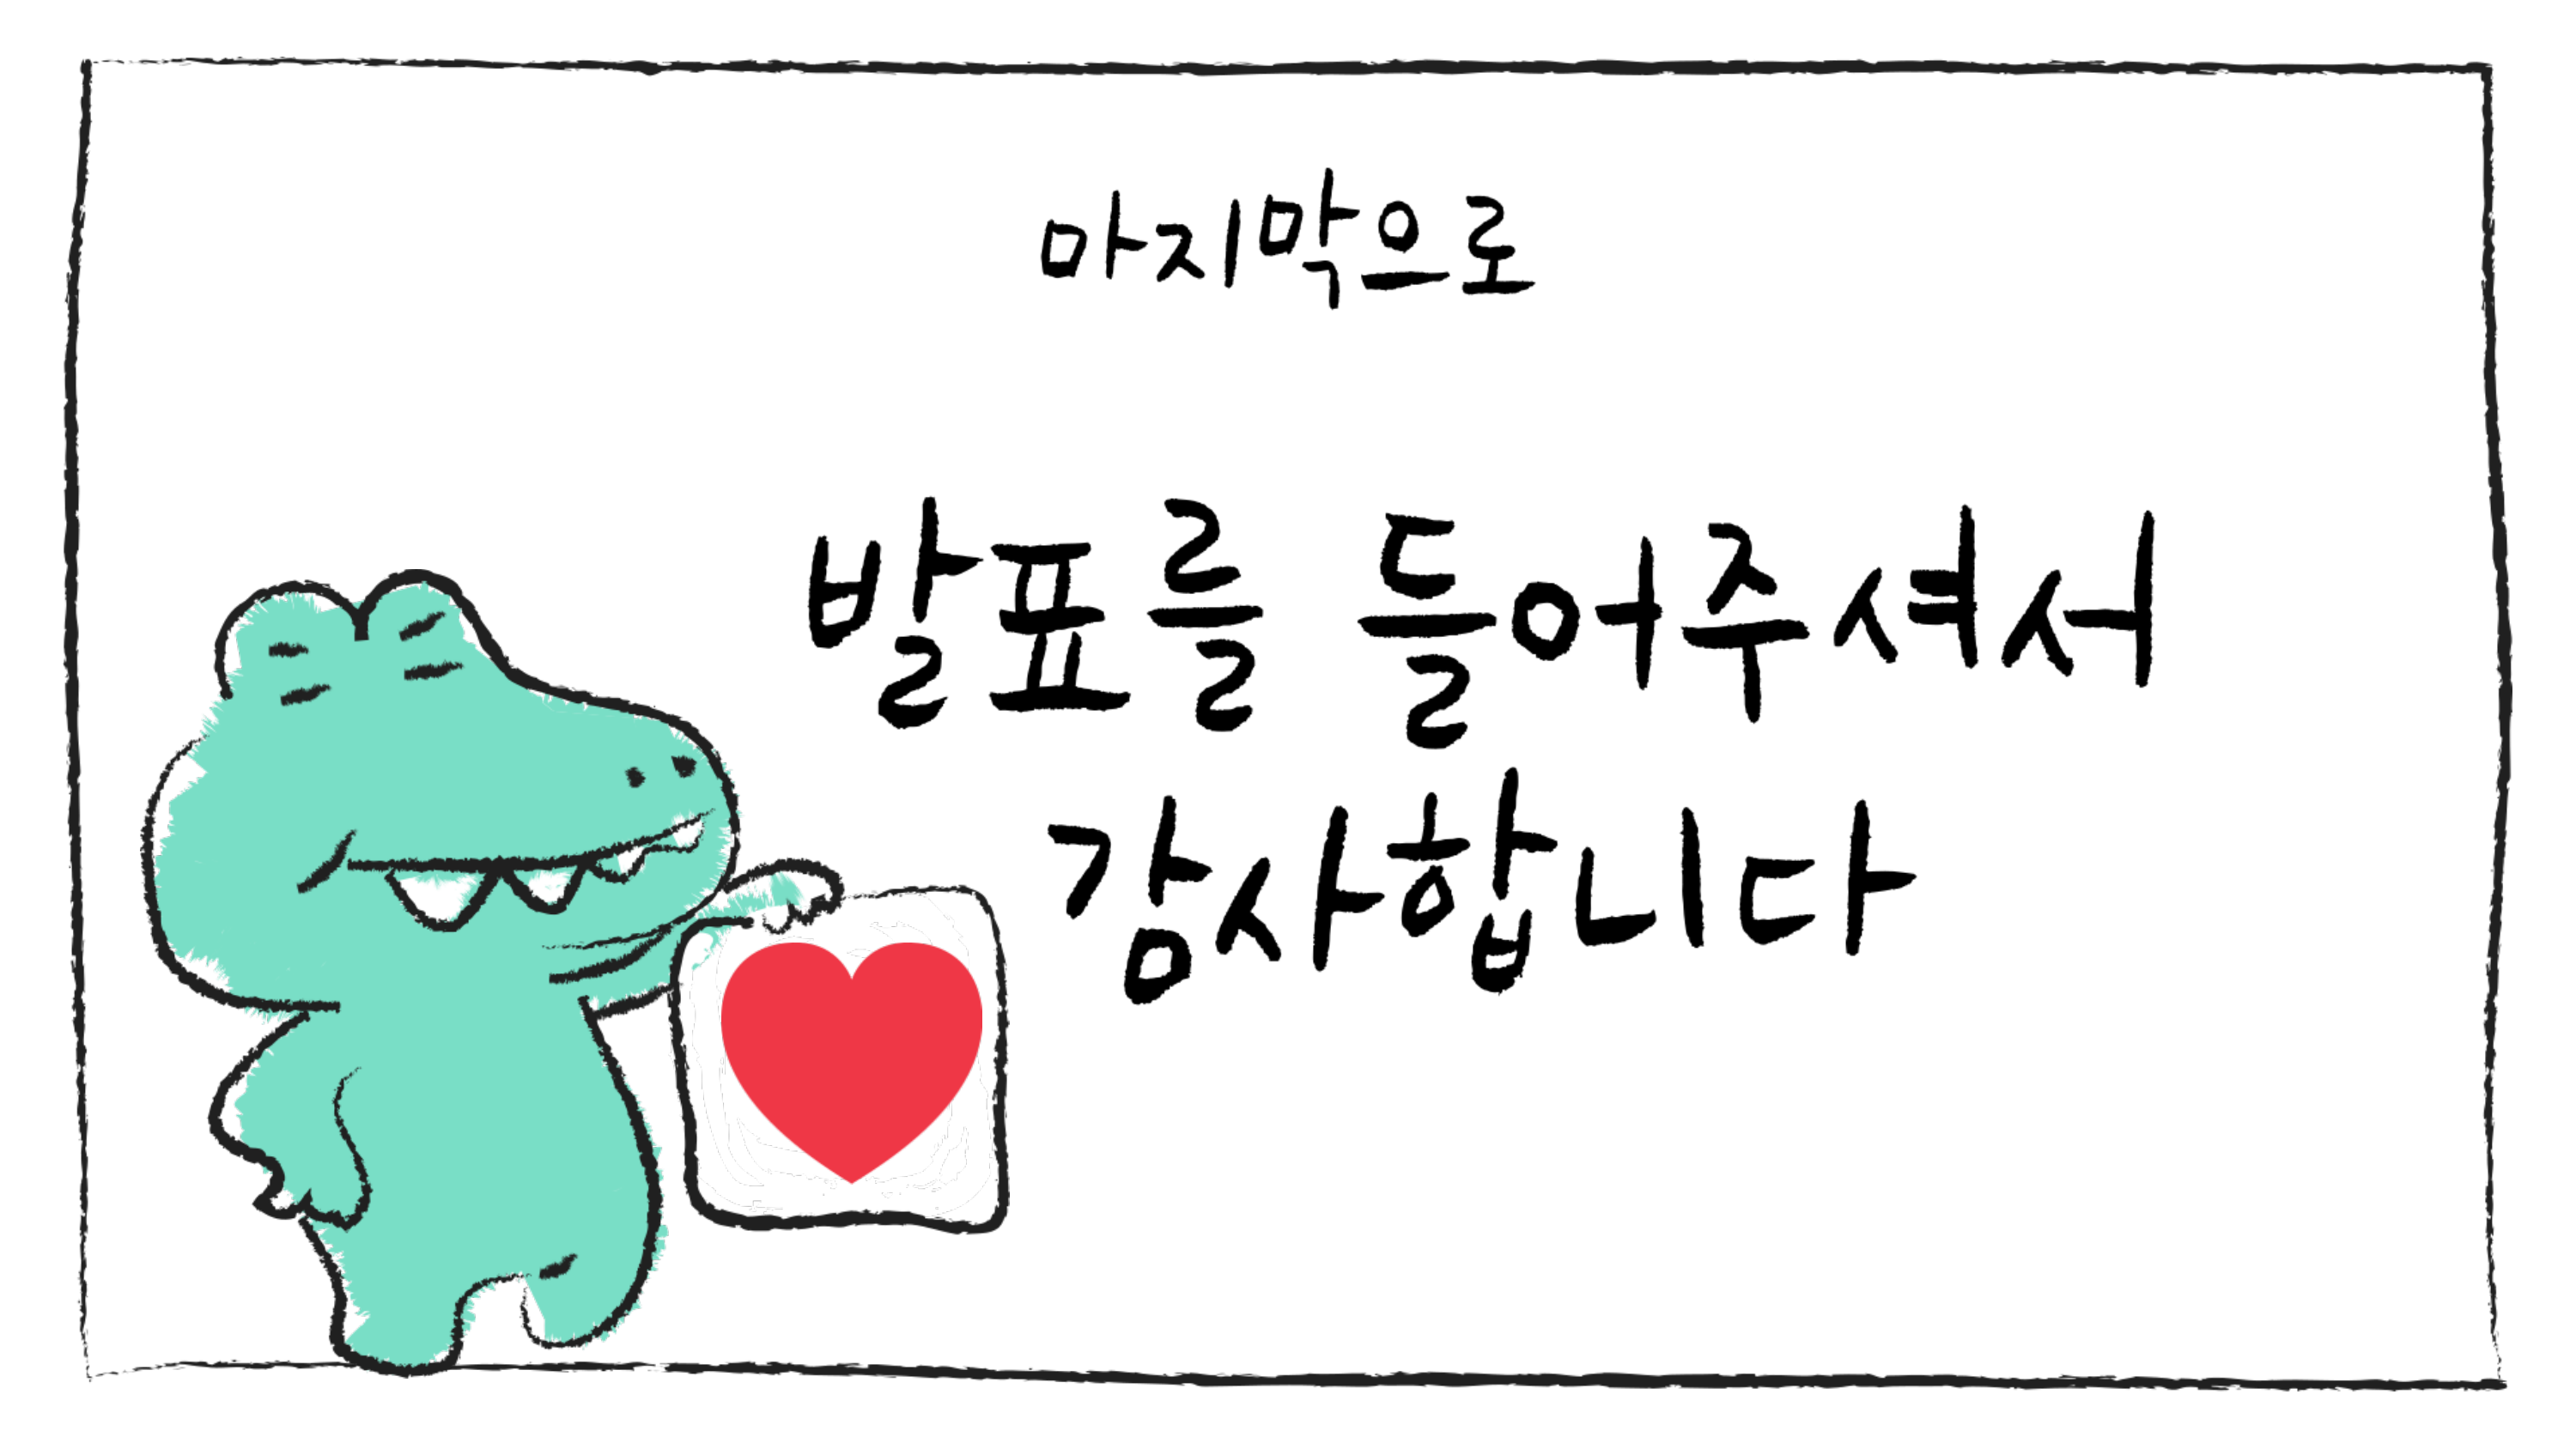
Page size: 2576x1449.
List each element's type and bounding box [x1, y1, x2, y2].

picture [603, 118, 1632, 392]
text_box [720, 943, 982, 1185]
text_box [139, 569, 1010, 1379]
text_box [63, 56, 2513, 1392]
picture [501, 412, 2291, 1141]
